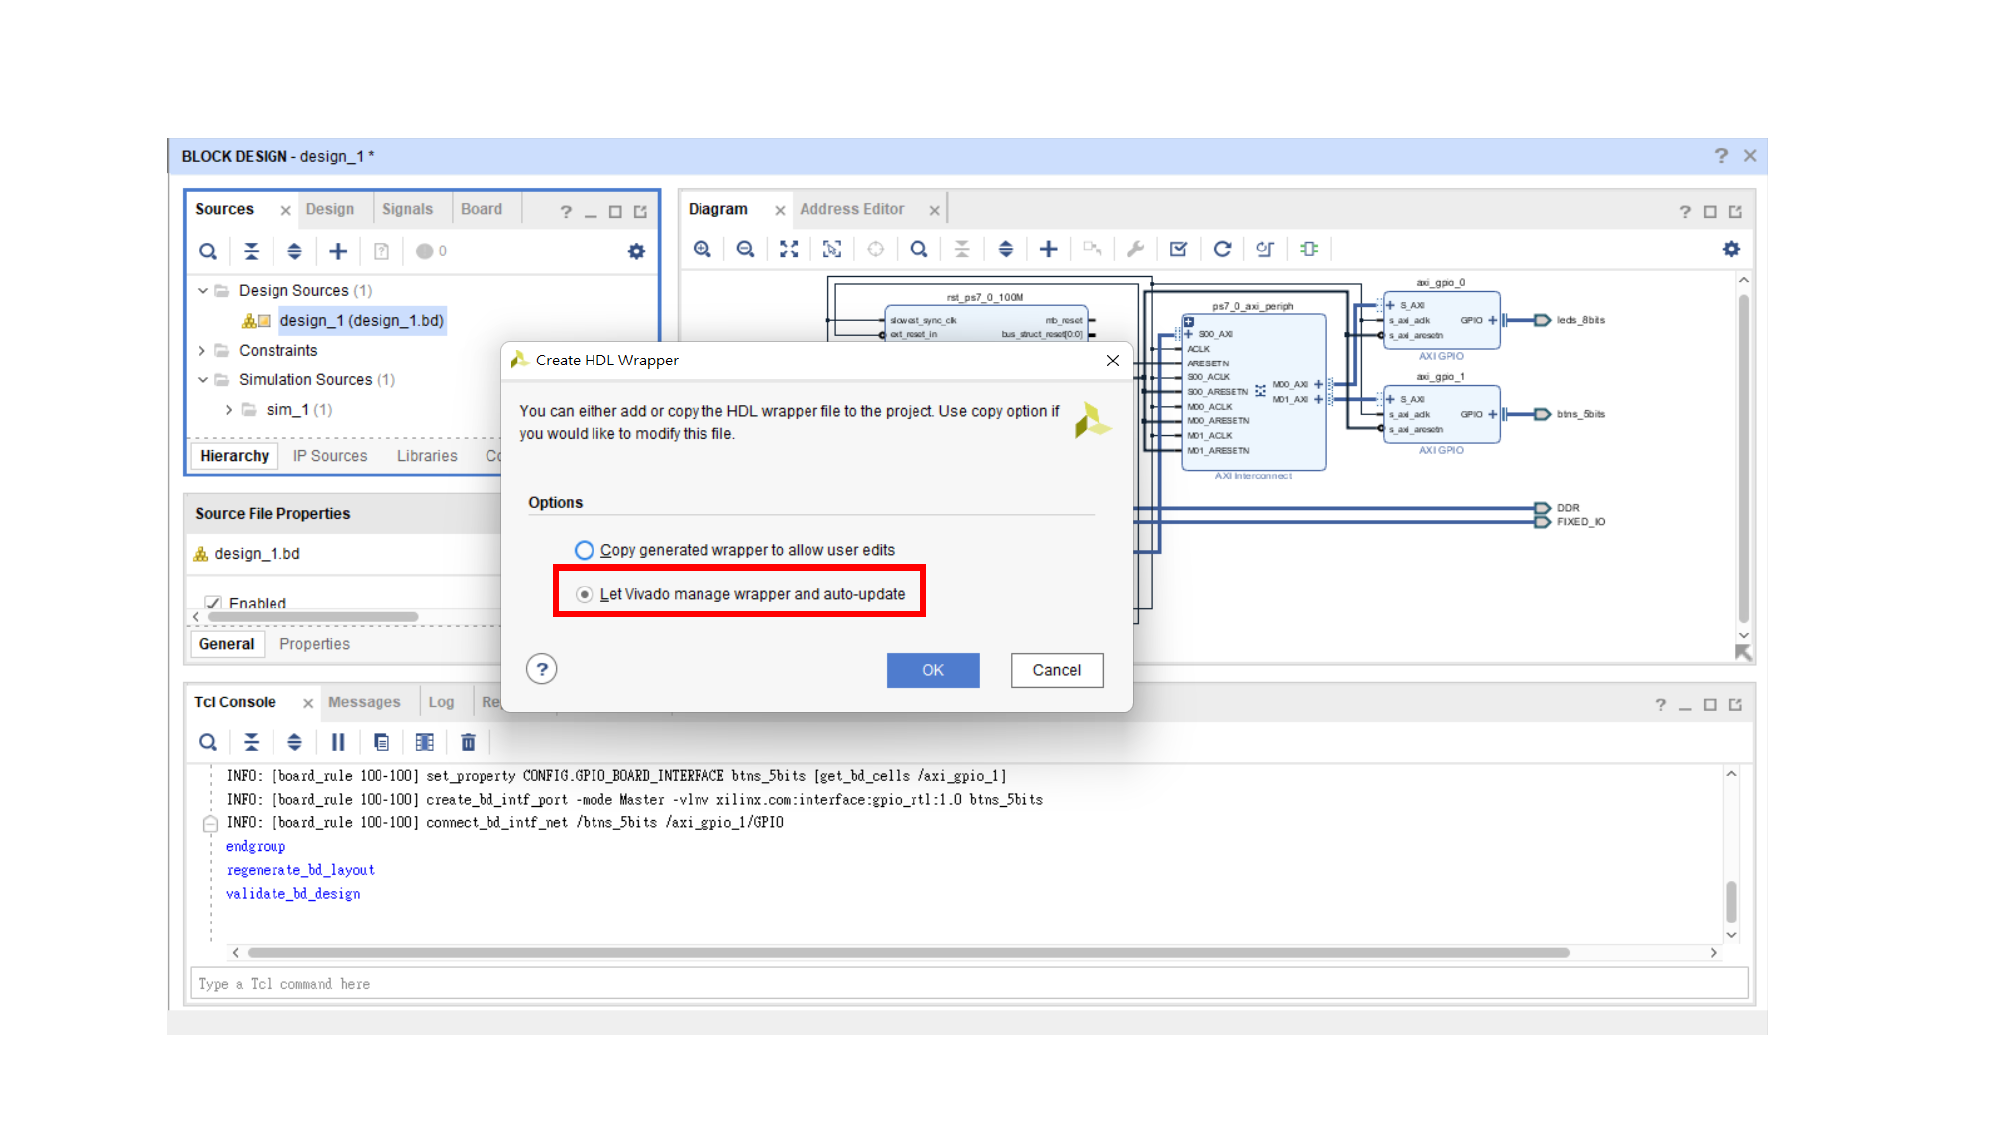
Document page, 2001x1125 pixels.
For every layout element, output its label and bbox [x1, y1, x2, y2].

picture [167, 138, 1768, 1035]
